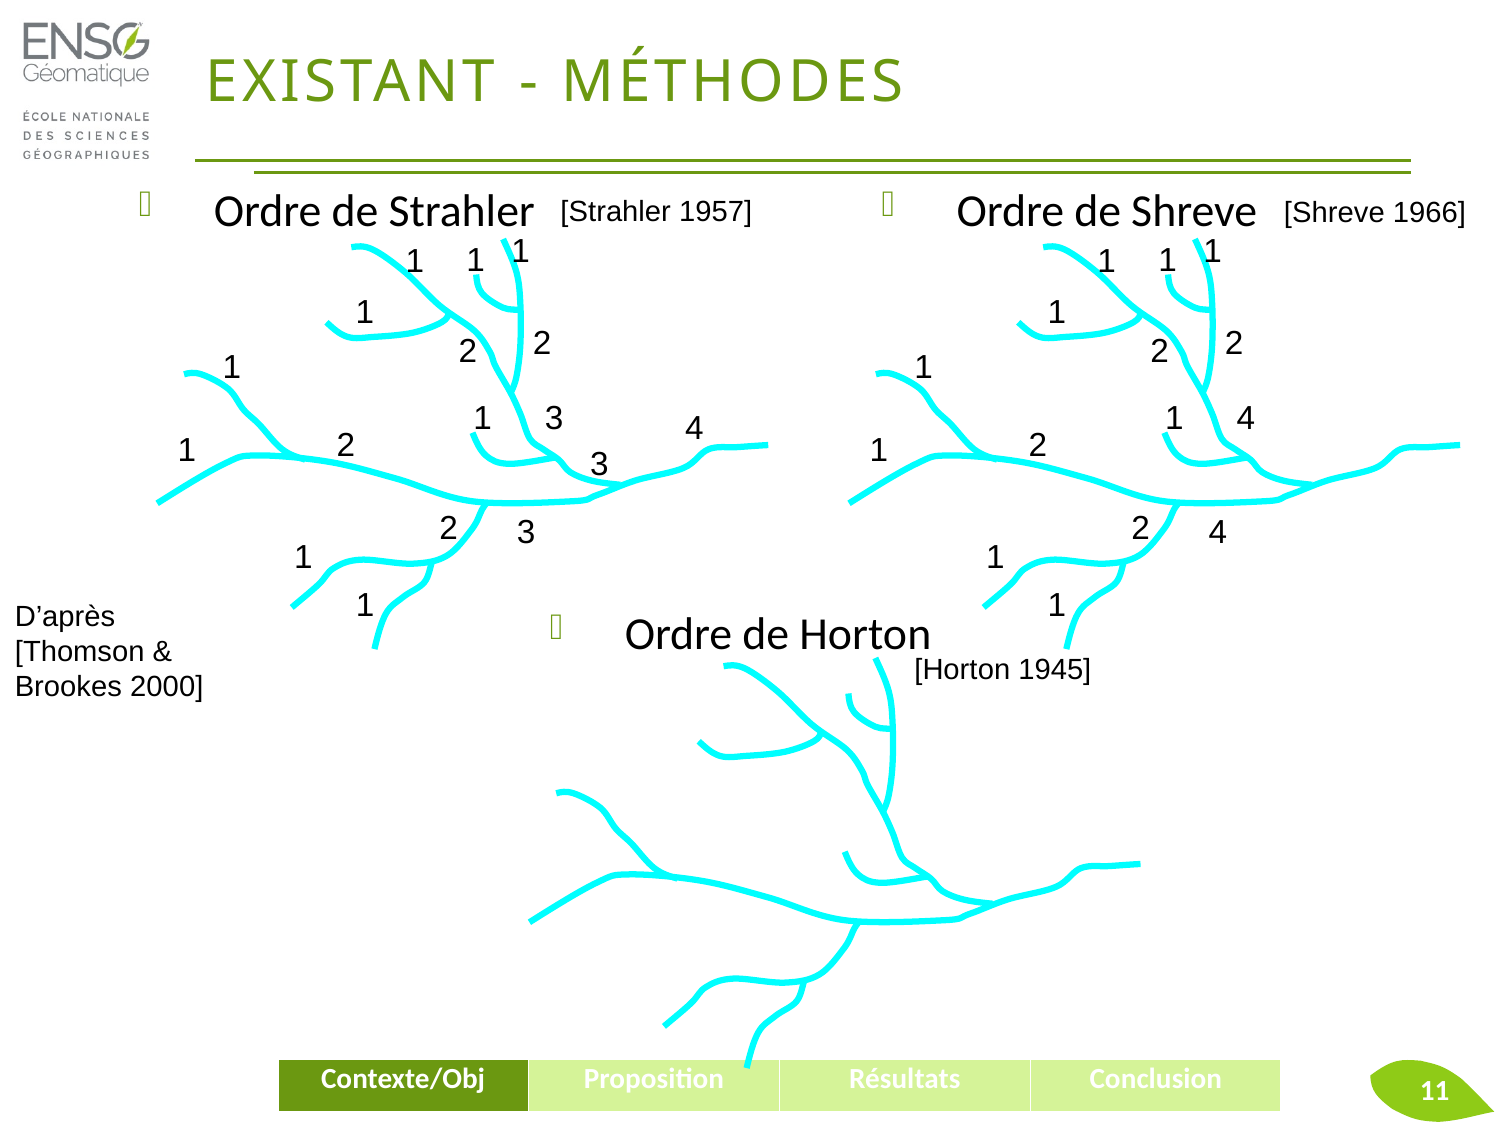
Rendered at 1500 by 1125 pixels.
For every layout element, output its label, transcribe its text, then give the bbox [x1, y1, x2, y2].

picture [2, 1, 170, 180]
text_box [848, 221, 1461, 650]
text_box [Strahler 1957] [545, 184, 768, 216]
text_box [529, 657, 1141, 1069]
title Existant - méthodes [190, 19, 1412, 138]
text_box Ordre de Horton [784, 595, 838, 651]
slide_number 11 [1376, 1058, 1465, 1114]
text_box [156, 221, 769, 650]
text_box [Shreve 1966] [1269, 186, 1482, 236]
text_box D’après [Thomson & Brookes 2000] [0, 589, 228, 710]
text_box Ordre de Shreve [866, 172, 1298, 215]
list Ordre de Strahler [123, 172, 555, 250]
